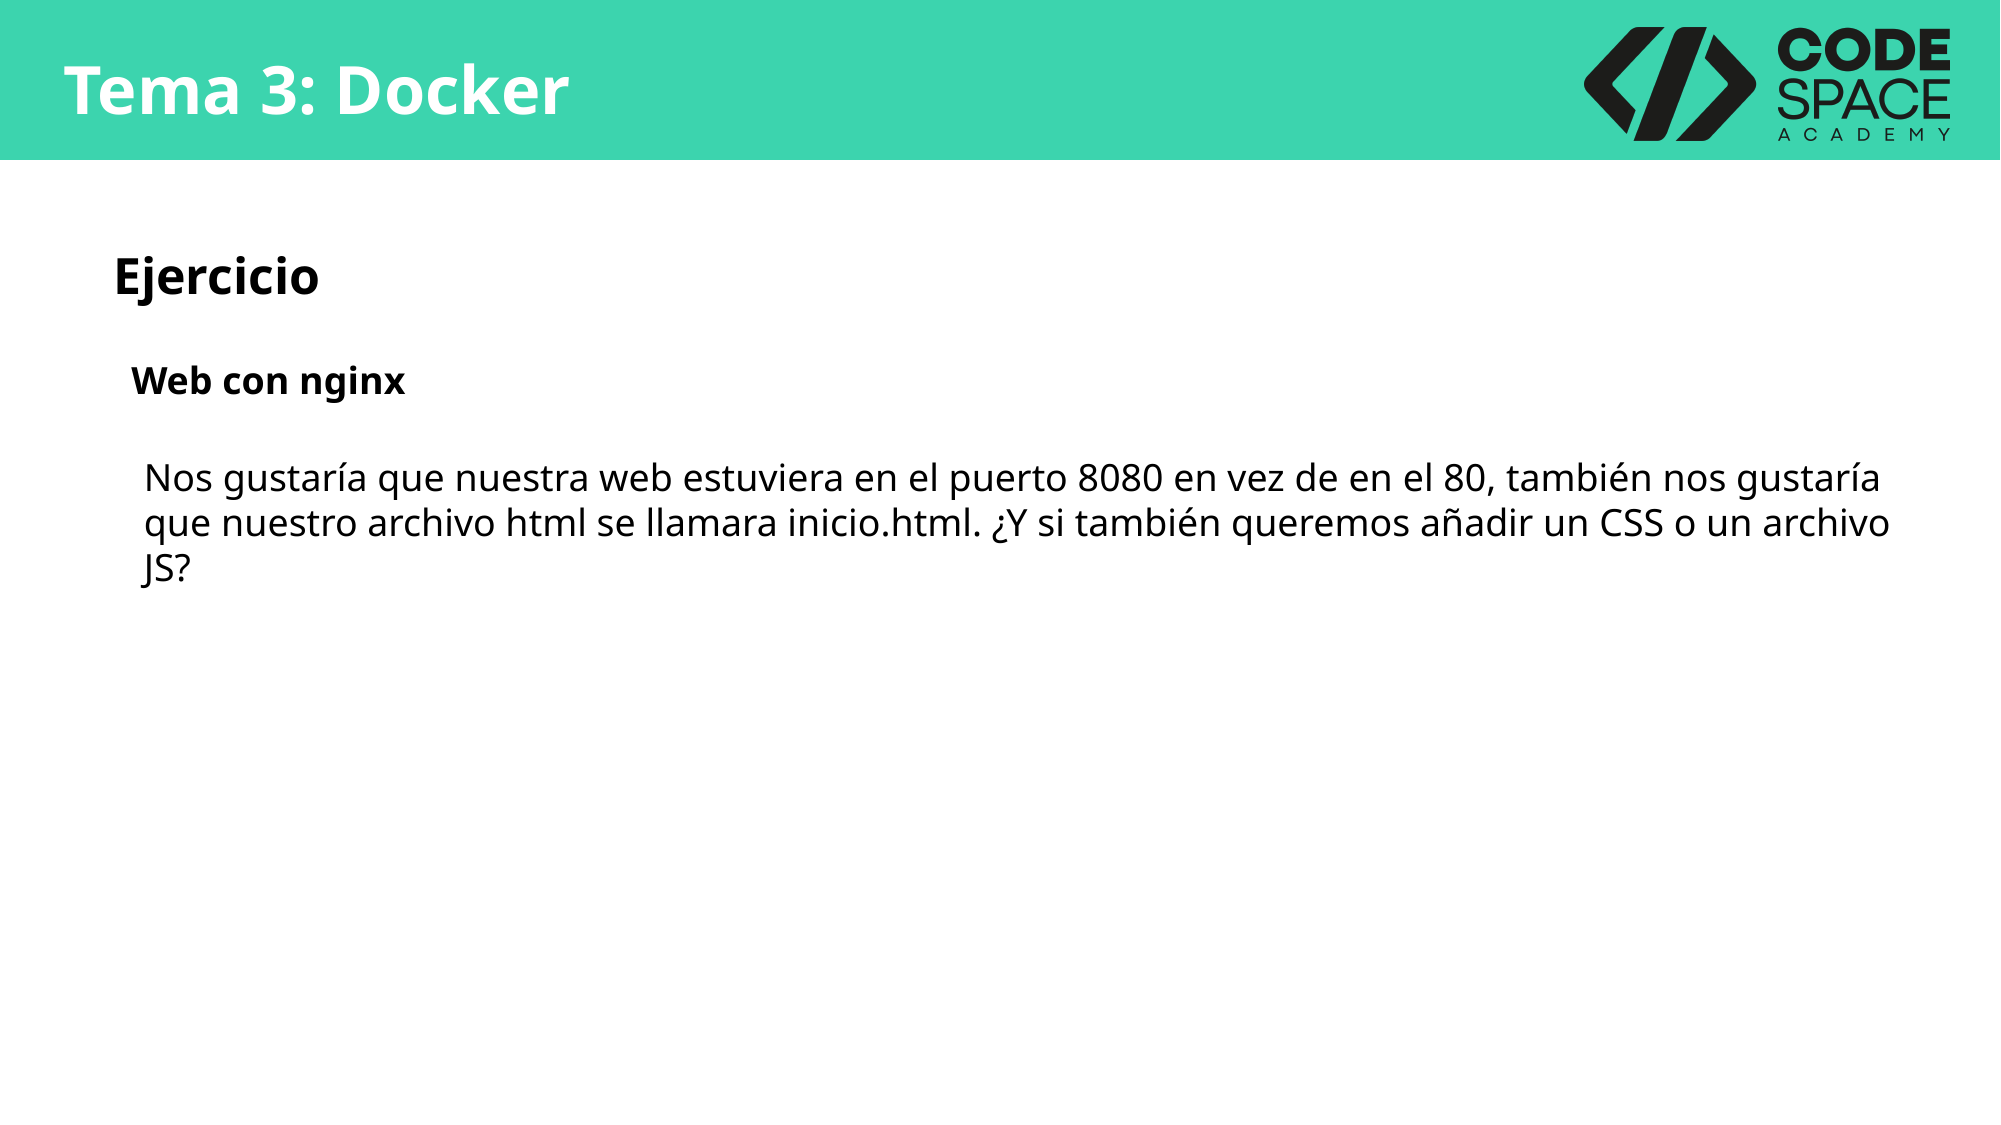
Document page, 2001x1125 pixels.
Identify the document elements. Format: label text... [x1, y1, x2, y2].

text_box Nos gustaría que nuestra web estuviera en el puerto 8080 en vez de en el 80, también nos gustaría que nuestro archivo html se llamara inicio.html. ¿Y si también queremos añadir un CSS o un archivo JS? [129, 446, 1930, 597]
picture [1584, 27, 1950, 141]
text_box Ejercicio [98, 236, 336, 312]
text_box [0, 0, 2000, 160]
text_box Tema 3: Docker [43, 36, 1458, 132]
text_box Web con nginx [116, 349, 421, 409]
